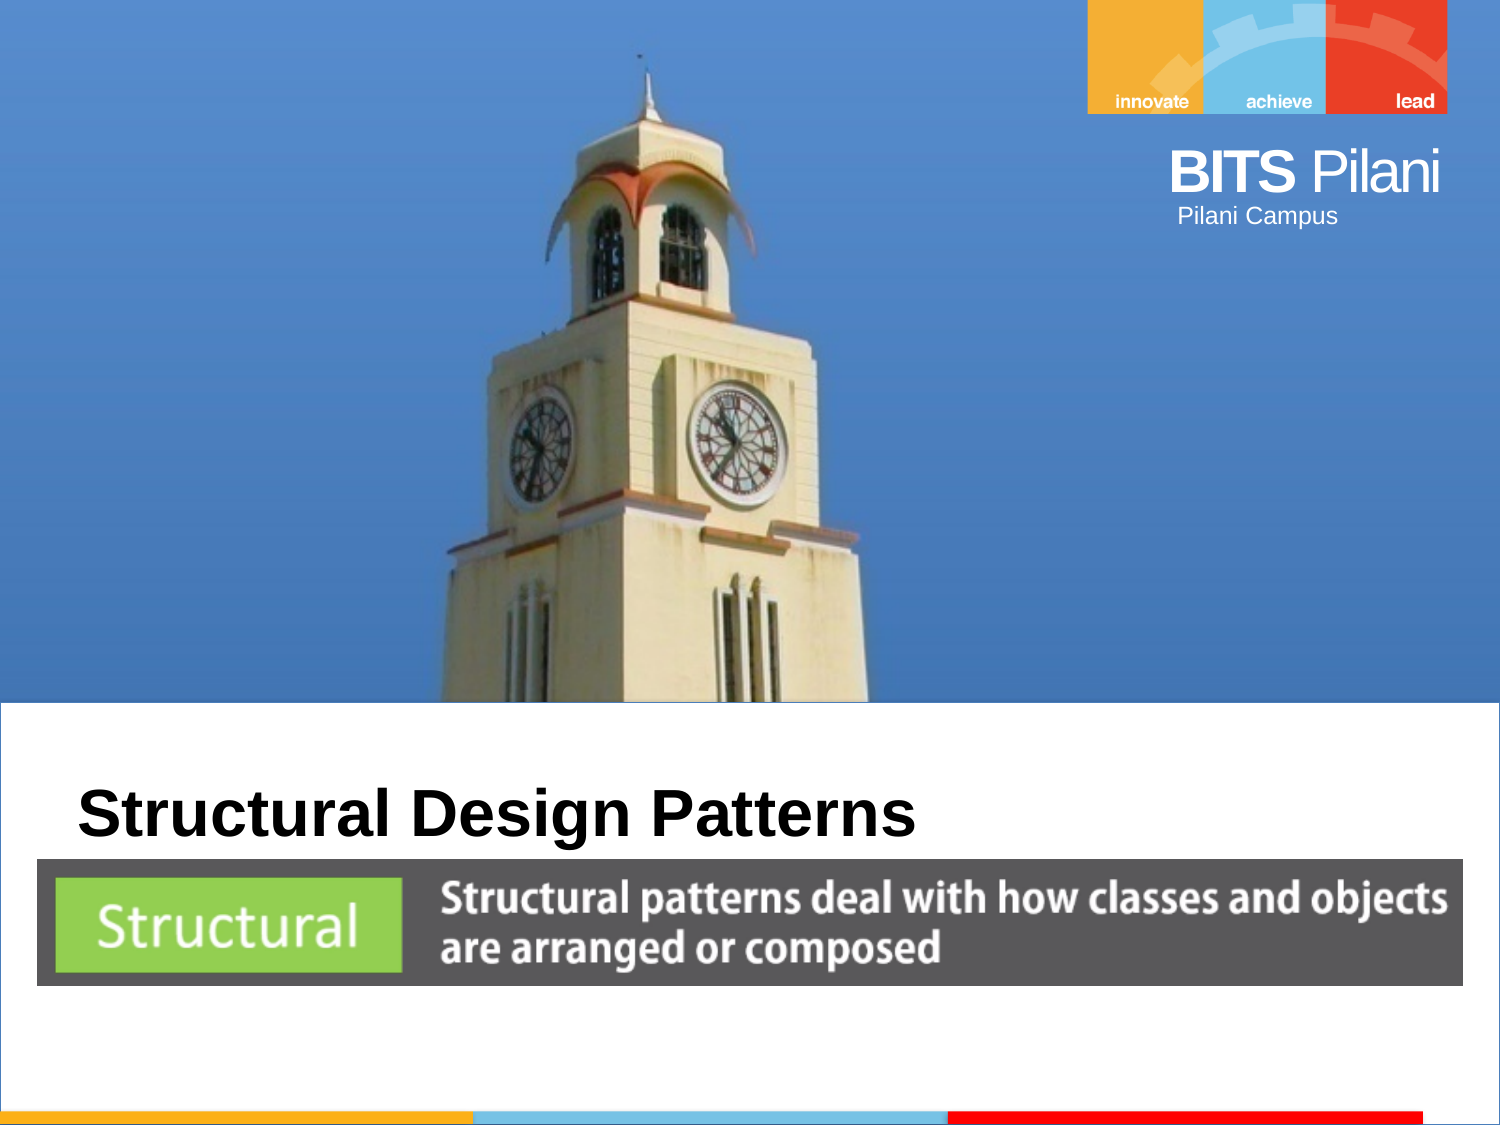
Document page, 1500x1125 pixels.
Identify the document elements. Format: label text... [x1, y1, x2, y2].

picture [37, 859, 1463, 987]
picture [0, 0, 1500, 702]
text_box Structural Design Patterns [62, 762, 1400, 858]
